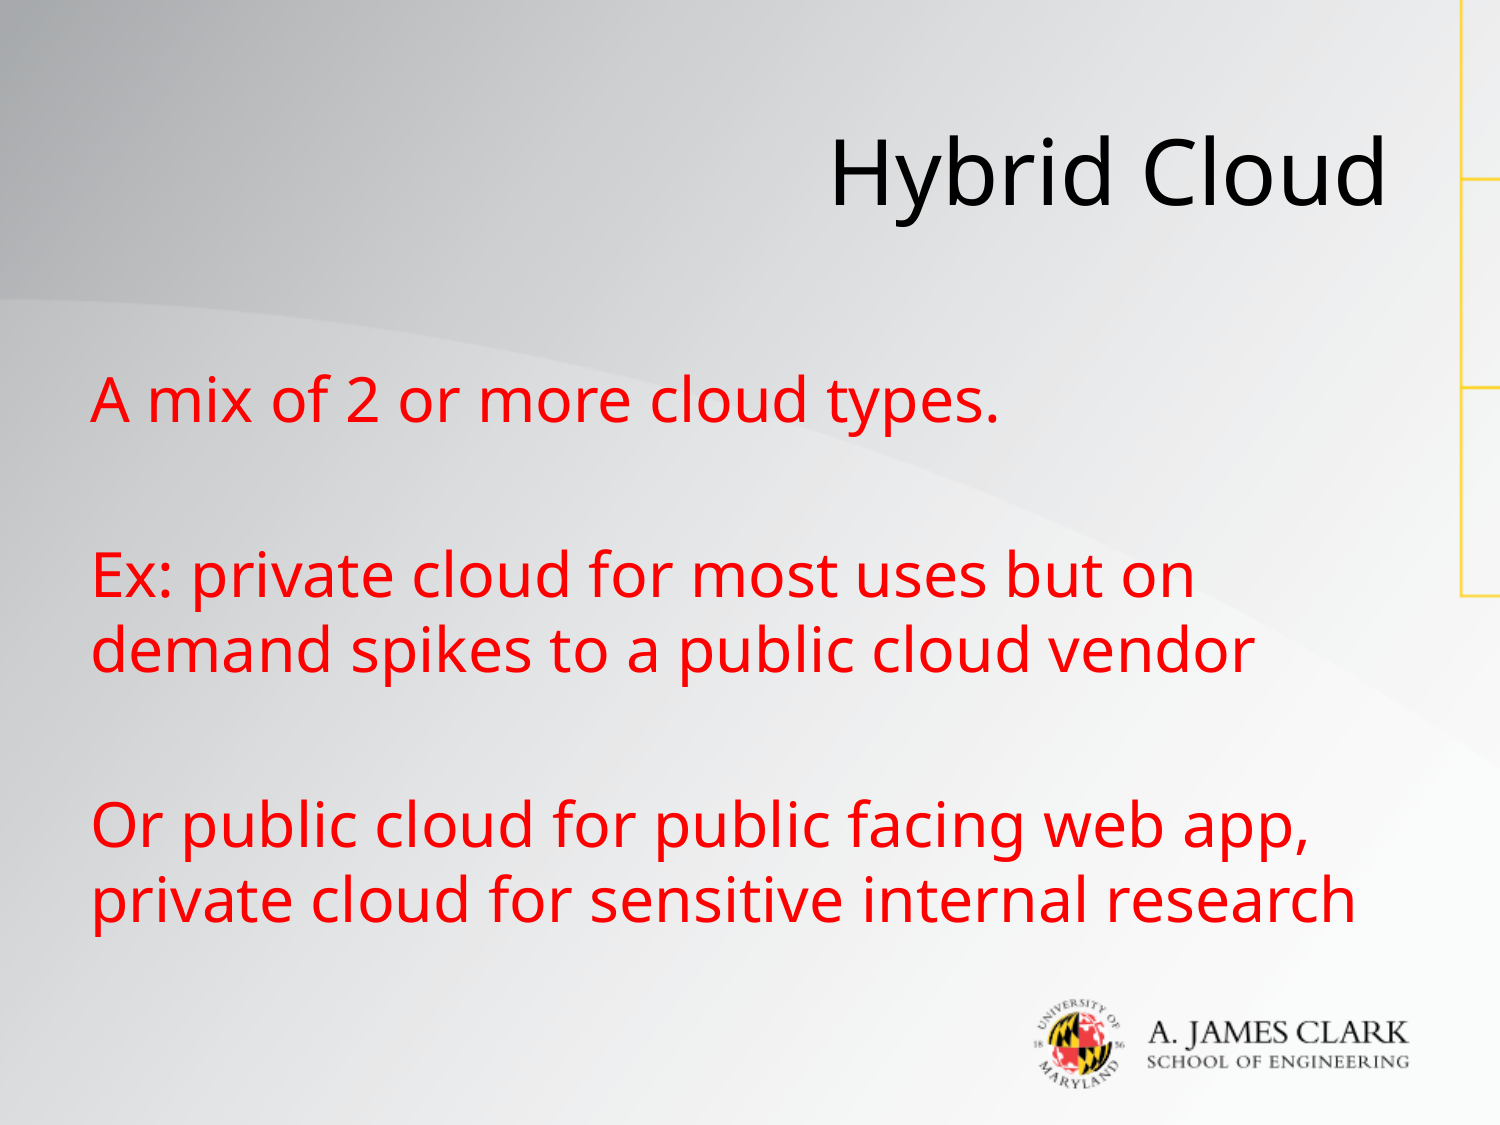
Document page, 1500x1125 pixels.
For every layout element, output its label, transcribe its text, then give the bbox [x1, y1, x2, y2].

title Hybrid Cloud [75, 45, 1407, 231]
list A mix of 2 or more cloud types. Ex: private cloud for most uses but on demand spikes to a public cloud vendor Or public cloud for public facing web app, private cloud for sensitive internal research [75, 352, 1407, 1002]
